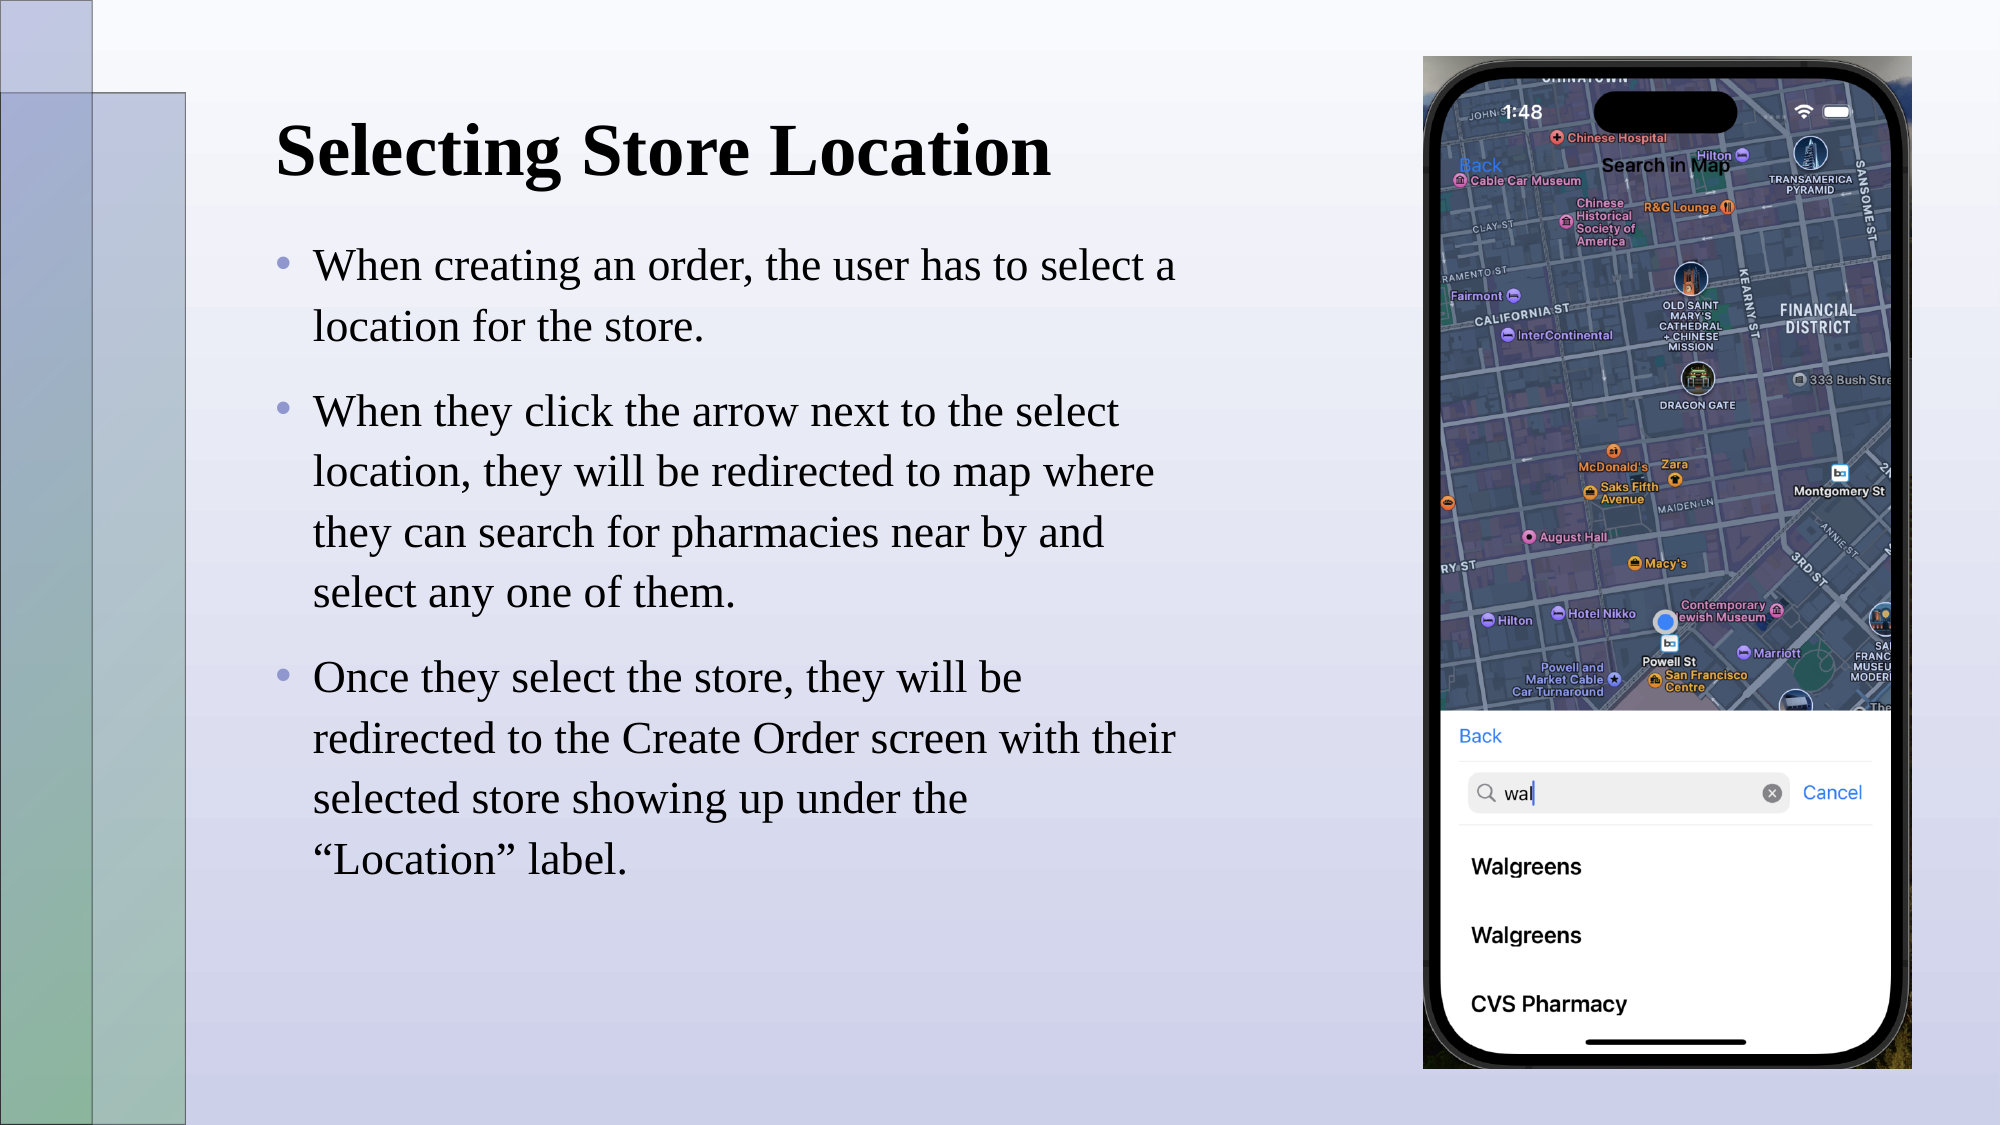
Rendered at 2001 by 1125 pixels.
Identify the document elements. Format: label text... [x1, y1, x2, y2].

list When creating an order, the user has to select a location for the store. When they click the arrow next to the select location, they will be redirected to map where they can search for pharmacies near by and select any one of them. Once they select the store, they will be redirected to the Create Order screen with their selected store showing up under the “Location” label. [260, 221, 1199, 1065]
text_box [0, 0, 94, 1125]
title Selecting Store Location [260, 92, 1423, 222]
picture [1423, 56, 1912, 1069]
text_box [94, 92, 187, 1125]
text_box [94, 0, 2000, 1125]
